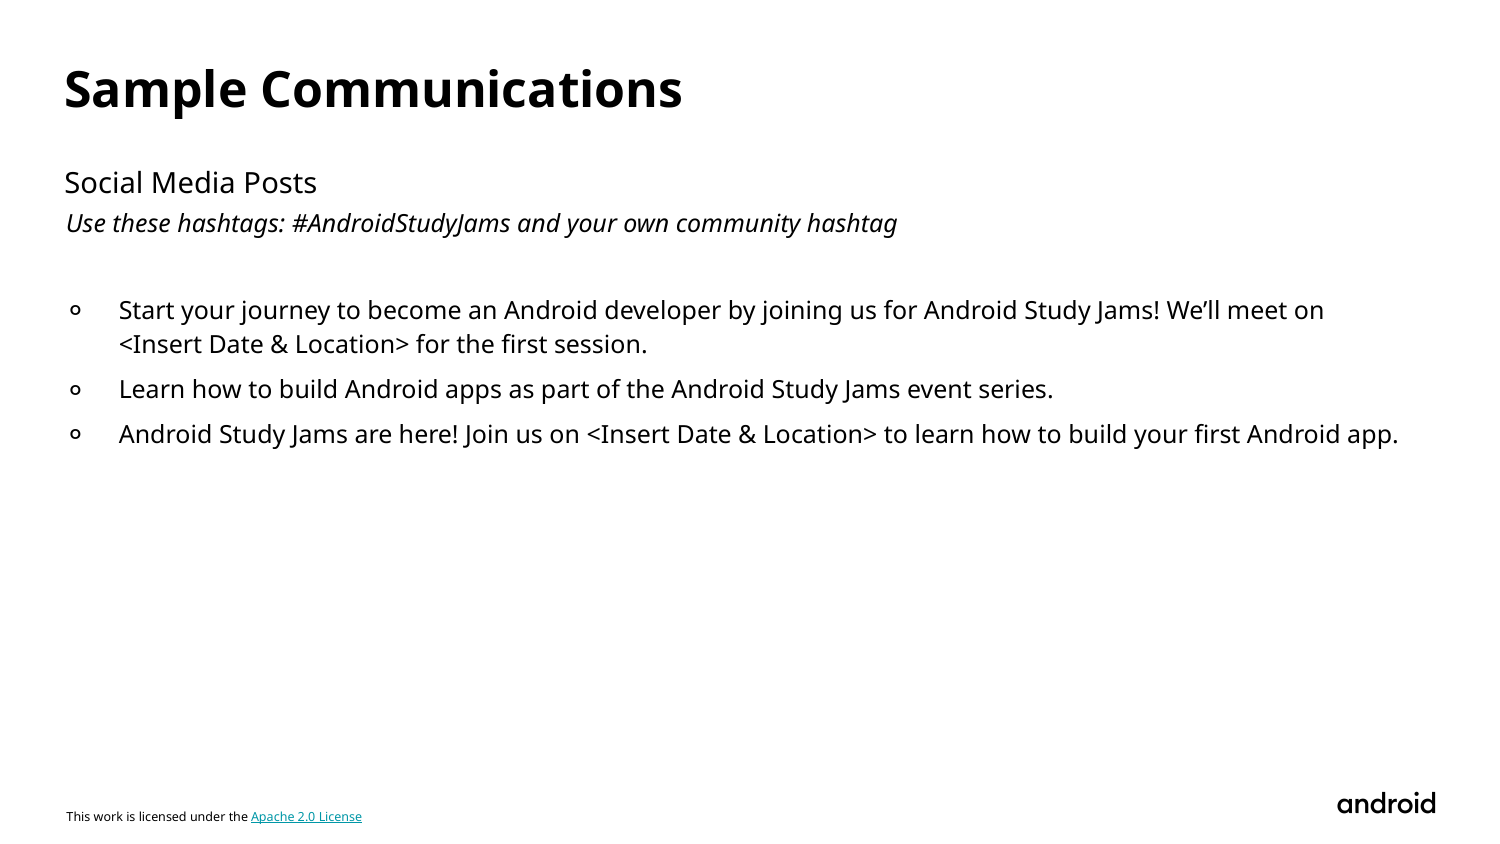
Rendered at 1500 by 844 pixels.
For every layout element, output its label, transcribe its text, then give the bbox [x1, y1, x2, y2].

text_box Use these hashtags: #AndroidStudyJams and your own community hashtag [50, 192, 1449, 274]
title Social Media Posts [49, 149, 1500, 231]
title Sample Communications [49, 42, 751, 149]
list Start your journey to become an Android developer by joining us for Android Study Jams! We’ll meet on <Insert Date & Location> for the first session. Learn how to build Android apps as part of the Android Study Jams event series. Android Study Jams are here! Join us on <Insert Date & Location> to learn how to build your first Android app. [28, 274, 1427, 511]
picture [1334, 788, 1438, 817]
